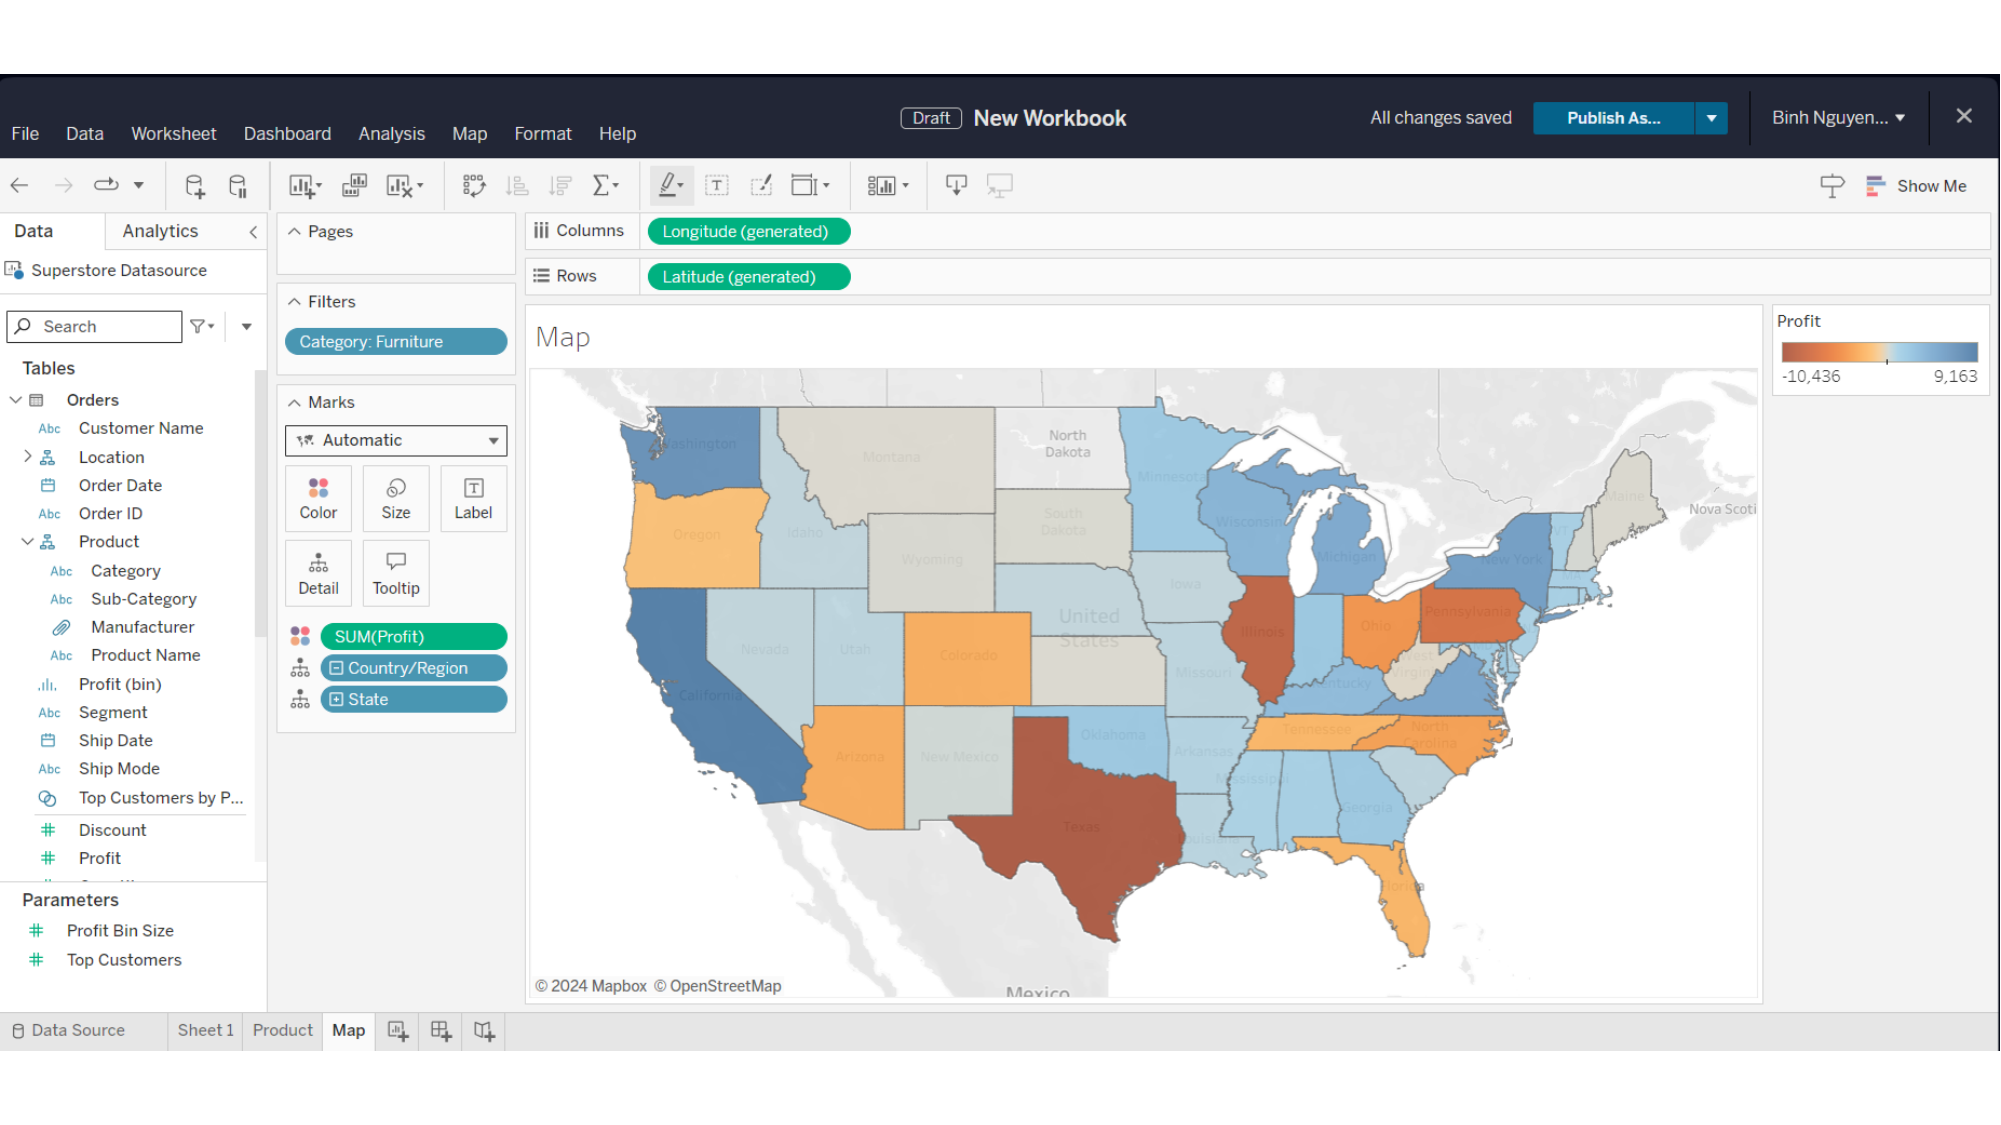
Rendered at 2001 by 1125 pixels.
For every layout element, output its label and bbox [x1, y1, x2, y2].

picture [0, 73, 2000, 1052]
